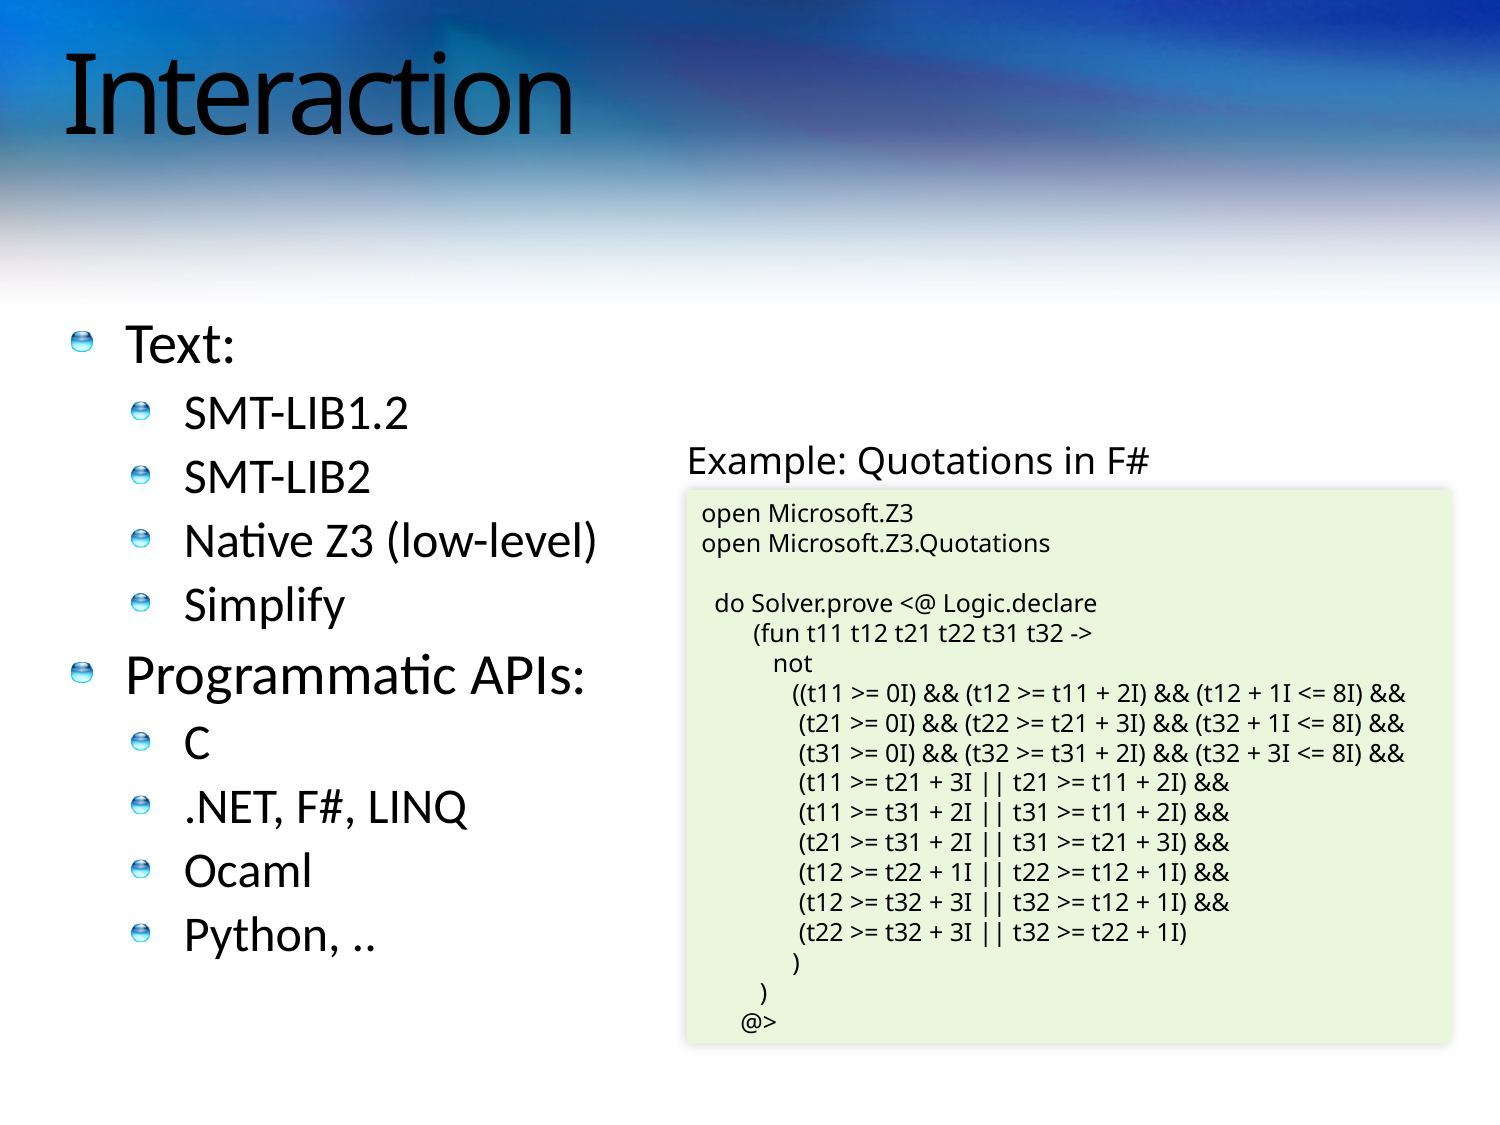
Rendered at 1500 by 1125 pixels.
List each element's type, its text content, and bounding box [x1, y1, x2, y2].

text_box open Microsoft.Z3 open Microsoft.Z3.Quotations do Solver.prove <@ Logic.declare (fun t11 t12 t21 t22 t31 t32 -> not ((t11 >= 0I) && (t12 >= t11 + 2I) && (t12 + 1I <= 8I) && (t21 >= 0I) && (t22 >= t21 + 3I) && (t32 + 1I <= 8I) && (t31 >= 0I) && (t32 >= t31 + 2I) && (t32 + 3I <= 8I) && (t11 >= t21 + 3I || t21 >= t11 + 2I) && (t11 >= t31 + 2I || t31 >= t11 + 2I) && (t21 >= t31 + 2I || t31 >= t21 + 3I) && (t12 >= t22 + 1I || t22 >= t12 + 1I) && (t12 >= t32 + 3I || t32 >= t12 + 1I) && (t22 >= t32 + 3I || t32 >= t22 + 1I) ) ) @> [686, 490, 1452, 1044]
text_box Example: Quotations in F# [671, 429, 1165, 490]
picture [0, 0, 1500, 1125]
list Text: SMT-LIB1.2 SMT-LIB2 Native Z3 (low-level) Simplify Programmatic APIs: C .NET, F#, LINQ Ocaml Python, .. [62, 231, 1438, 985]
title Interaction [62, 37, 1438, 161]
